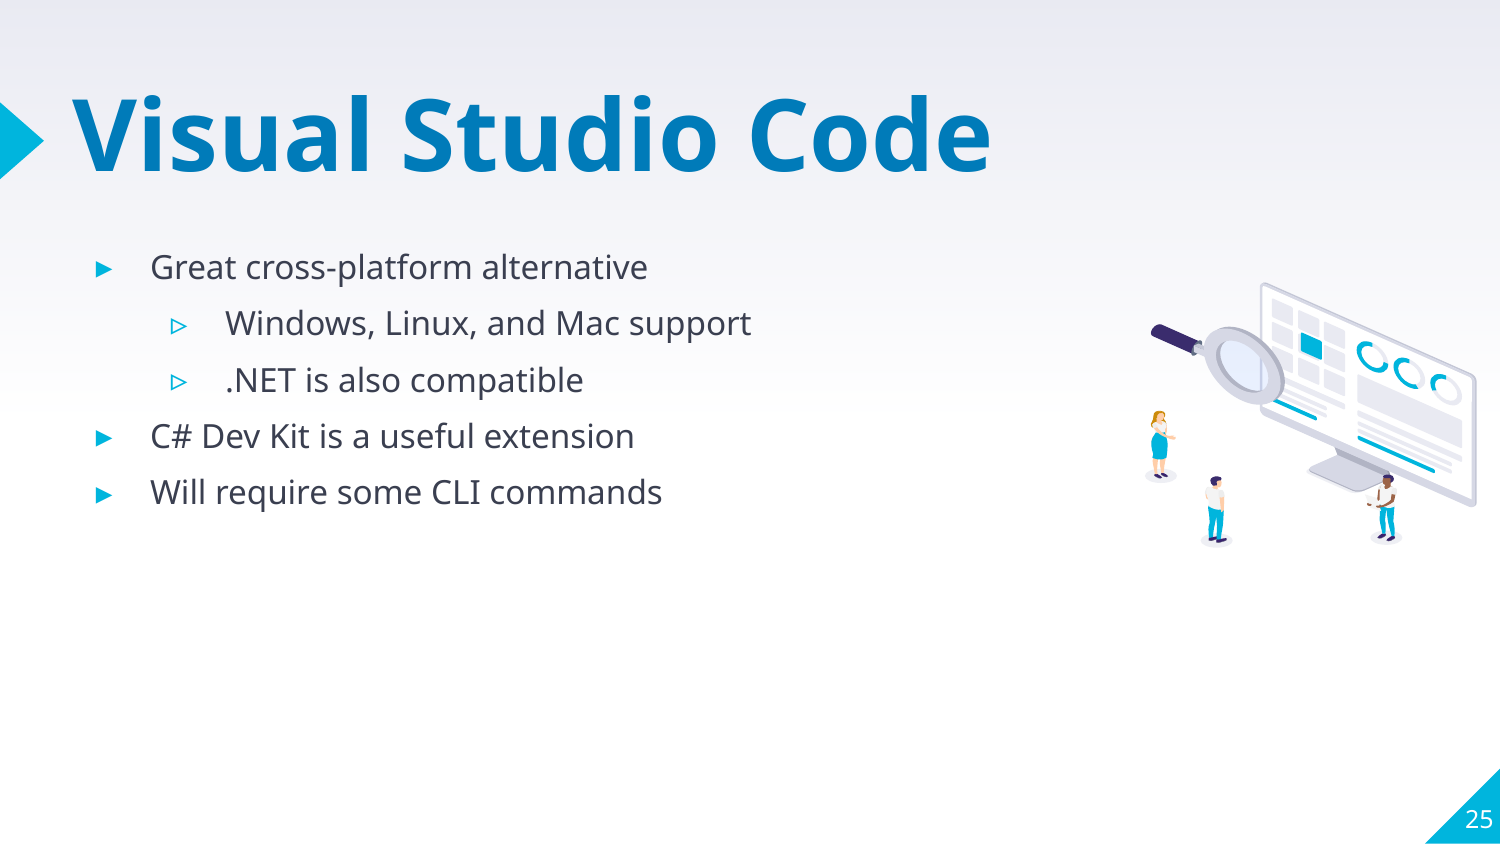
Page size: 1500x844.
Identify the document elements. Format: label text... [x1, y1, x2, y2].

slide_number 25 [1418, 760, 1494, 838]
title Visual Studio Code [72, 95, 1364, 187]
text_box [1144, 282, 1477, 548]
text_box Great cross-platform alternative Windows, Linux, and Mac support .NET is also compatible C# Dev Kit is a useful extension Will require some CLI commands [74, 242, 1144, 761]
